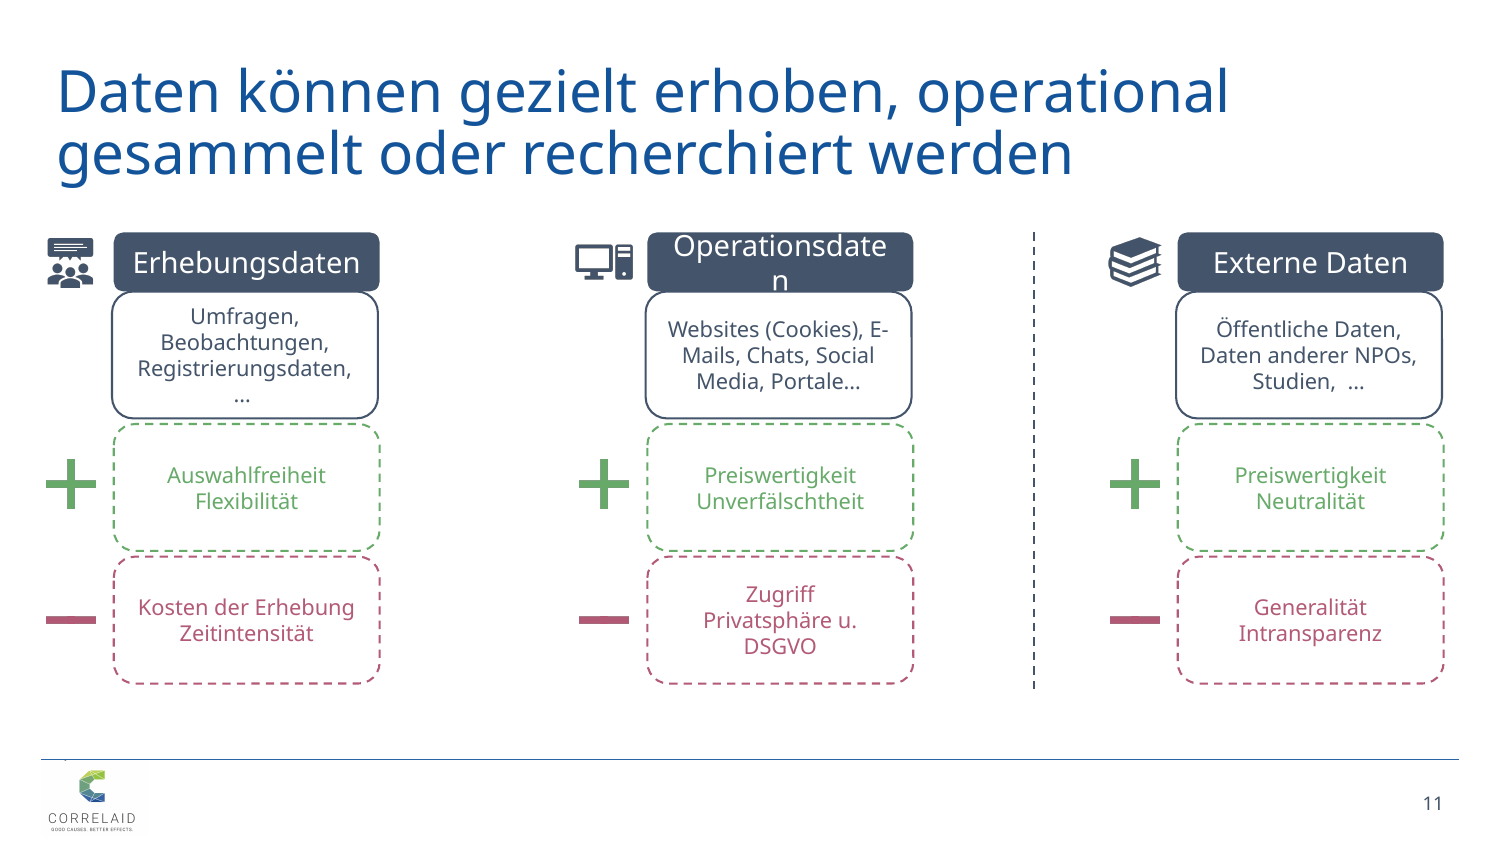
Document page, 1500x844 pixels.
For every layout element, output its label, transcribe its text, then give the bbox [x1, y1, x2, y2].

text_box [40, 232, 380, 684]
picture [41, 760, 149, 837]
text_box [574, 232, 914, 684]
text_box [1105, 232, 1444, 684]
title Daten können gezielt erhoben, operational gesammelt oder recherchiert werden [41, 43, 1459, 207]
